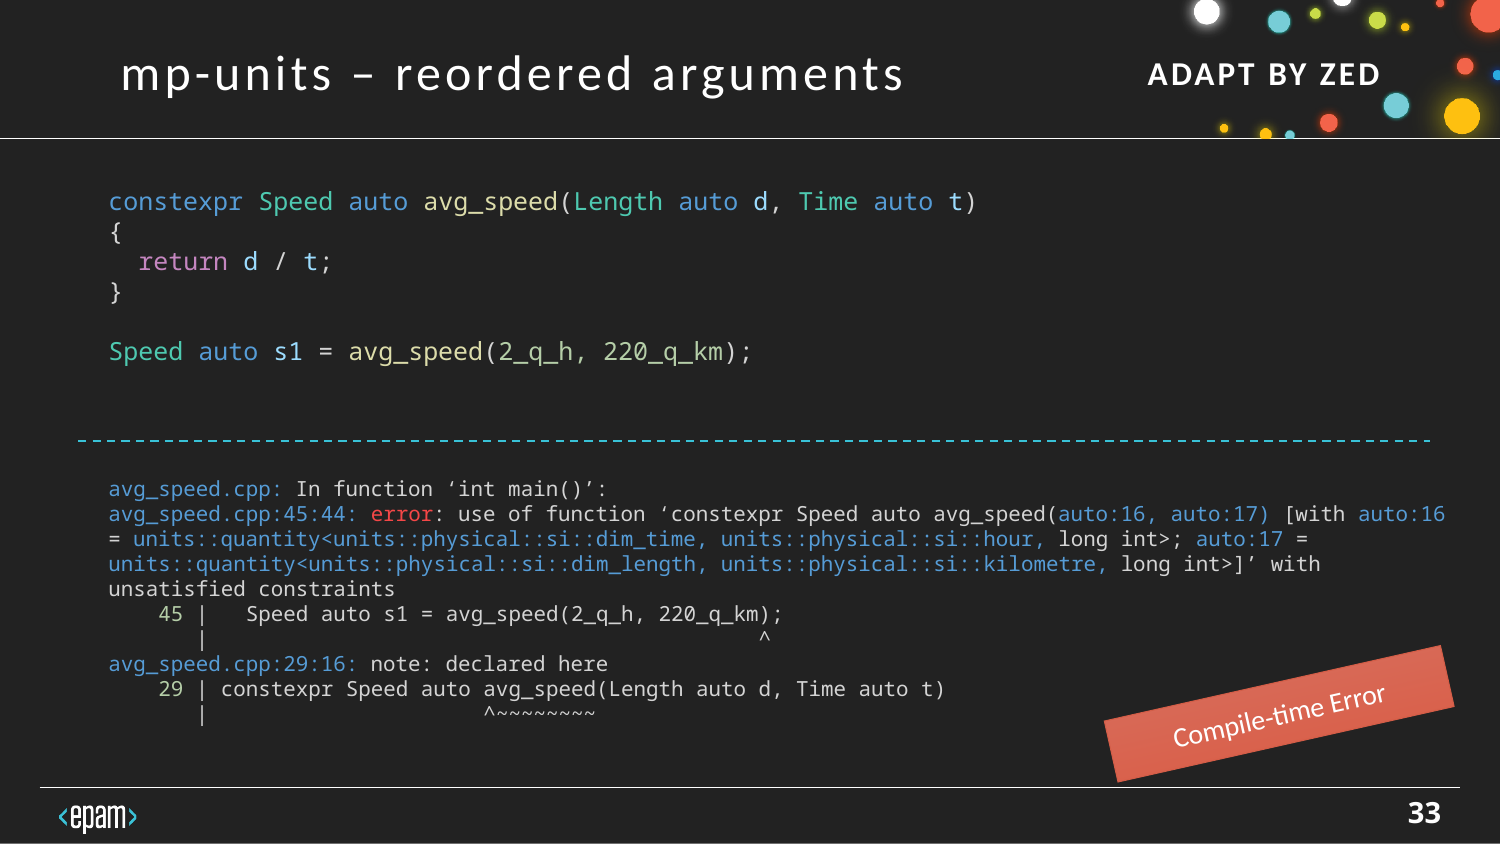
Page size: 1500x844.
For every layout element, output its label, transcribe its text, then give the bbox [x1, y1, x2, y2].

list mp-units – reordered arguments [105, 43, 1058, 98]
text_box constexpr Speed auto avg_speed(Length auto d, Time auto t) { return d / t; } Speed auto s1 = avg_speed(2_q_h, 220_q_km); [93, 178, 1368, 373]
text_box avg_speed.cpp: In function ‘int main()’: avg_speed.cpp:45:44: error: use of function ‘constexpr Speed auto avg_speed(auto:16, auto:17) [with auto:16 = units::quantity<units::physical::si::dim_time, units::physical::si::hour, long int>; auto:17 = units::quantity<units::physical::si::dim_length, units::physical::si::kilometre, long int>]’ with unsatisfied constraints 45 | Speed auto s1 = avg_speed(2_q_h, 220_q_km); | ^ avg_speed.cpp:29:16: note: declared here 29 | constexpr Speed auto avg_speed(Length auto d, Time auto t) | ^~~~~~~~~ [93, 468, 1462, 733]
text_box Compile-time Error [1103, 644, 1455, 783]
picture [1064, 0, 1500, 139]
slide_number 33 [1216, 791, 1442, 844]
